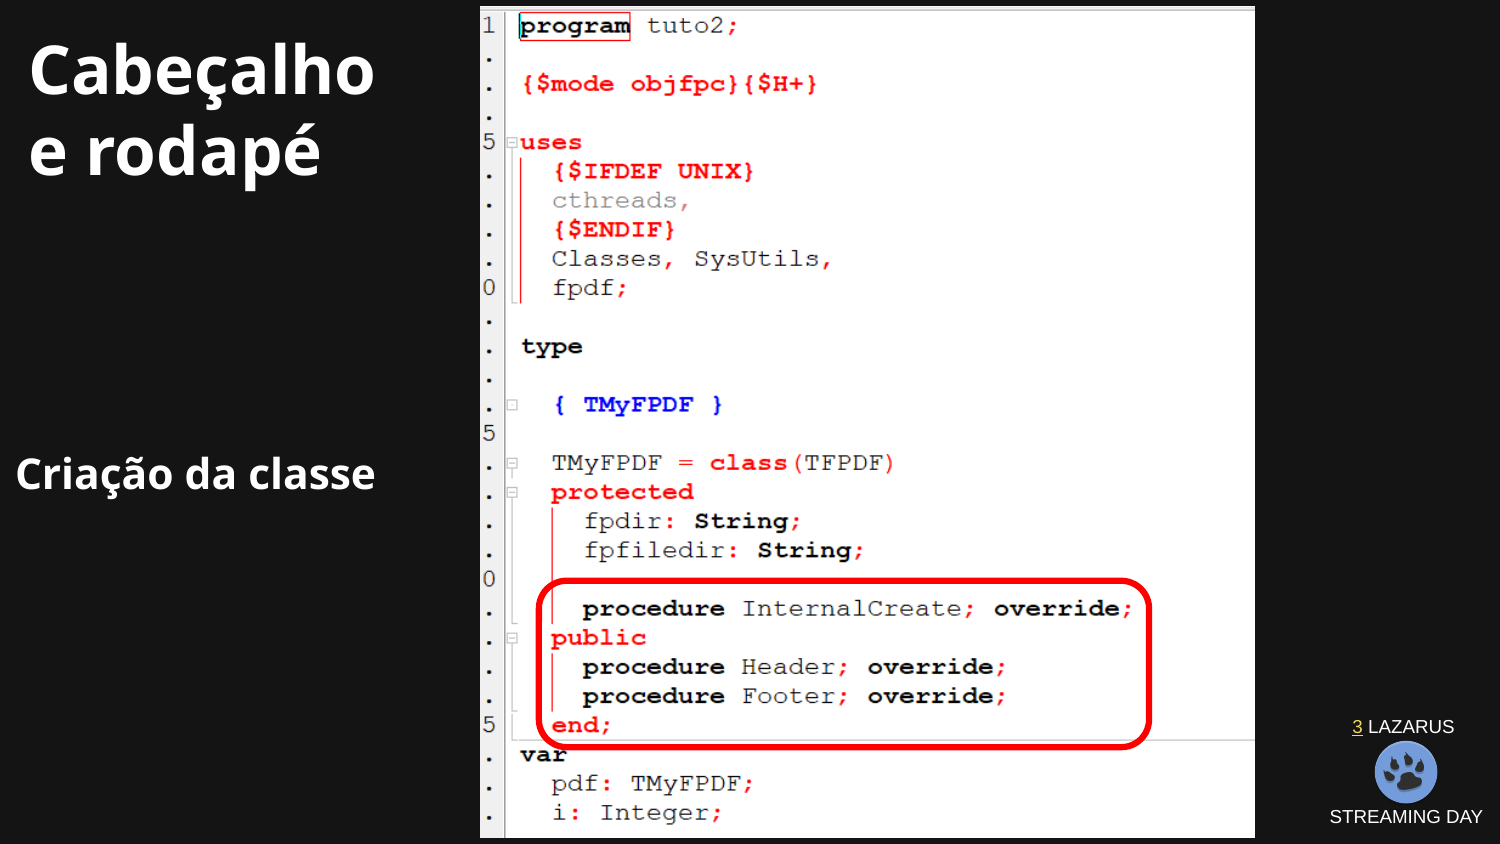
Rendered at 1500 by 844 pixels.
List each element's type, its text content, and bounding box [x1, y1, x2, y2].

picture [479, 5, 1255, 838]
title Cabeçalho e rodapé [13, 12, 474, 150]
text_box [1312, 699, 1500, 844]
title Criação da classe [0, 431, 474, 569]
